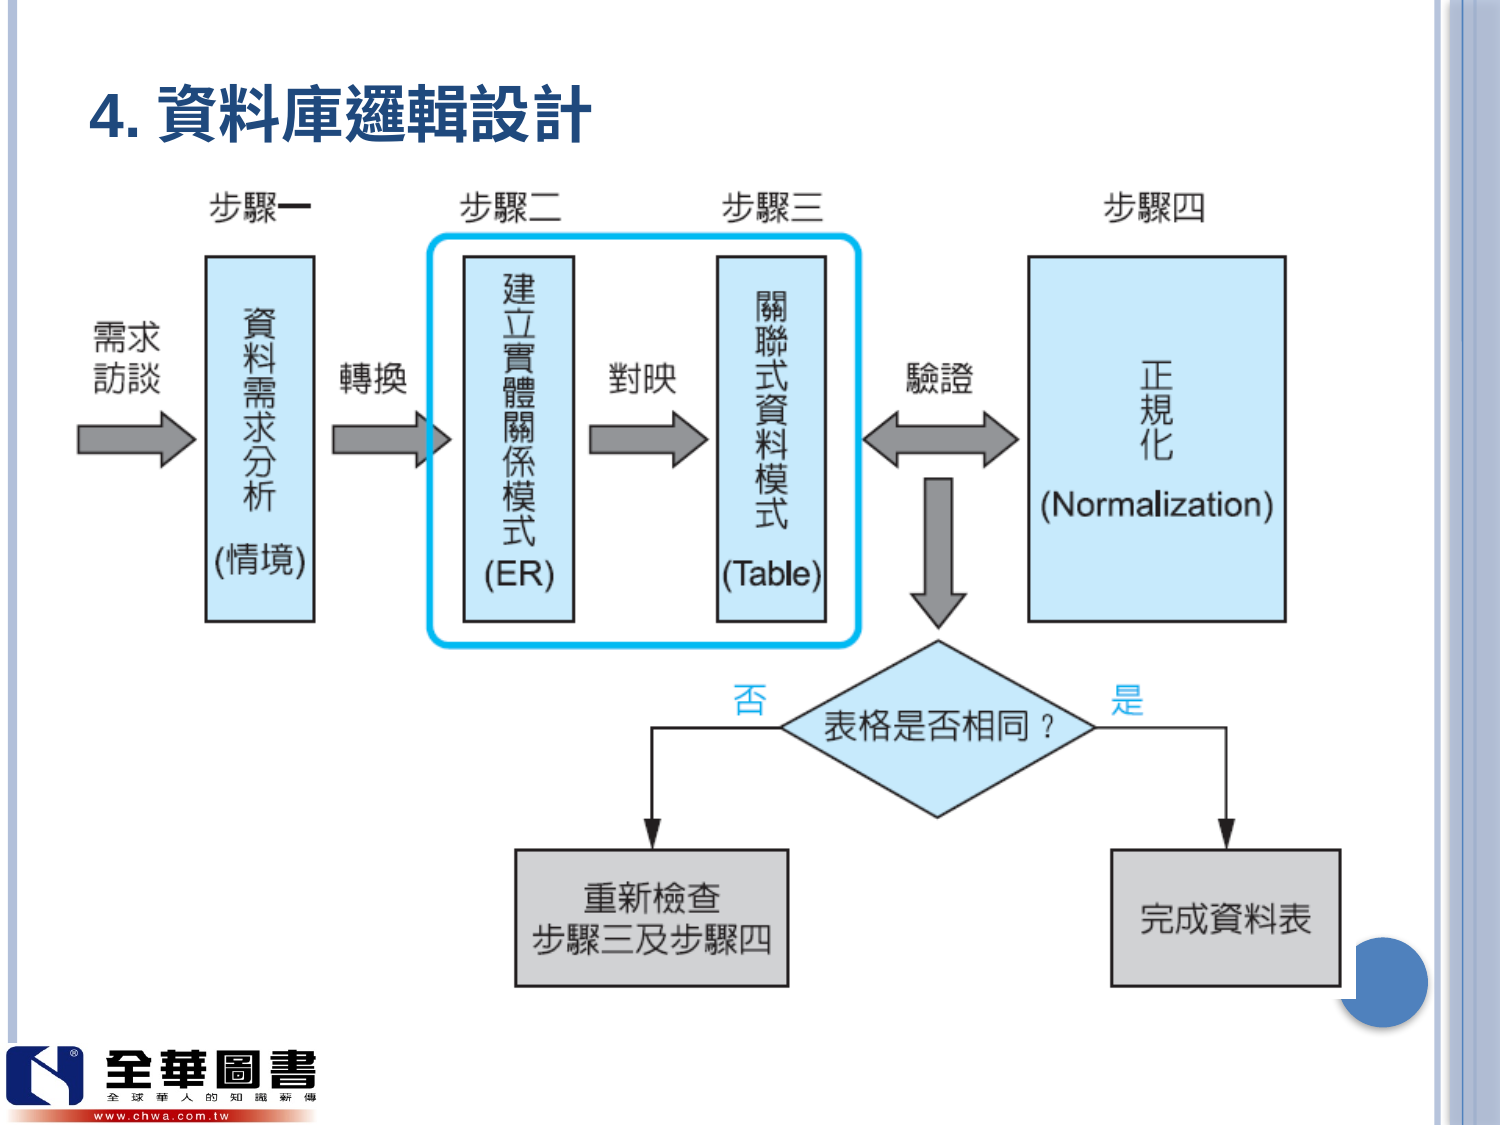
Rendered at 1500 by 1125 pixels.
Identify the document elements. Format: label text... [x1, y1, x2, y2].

picture [0, 1043, 322, 1125]
picture [64, 160, 1357, 999]
title 4.資料庫邏輯設計 [75, 45, 1300, 157]
